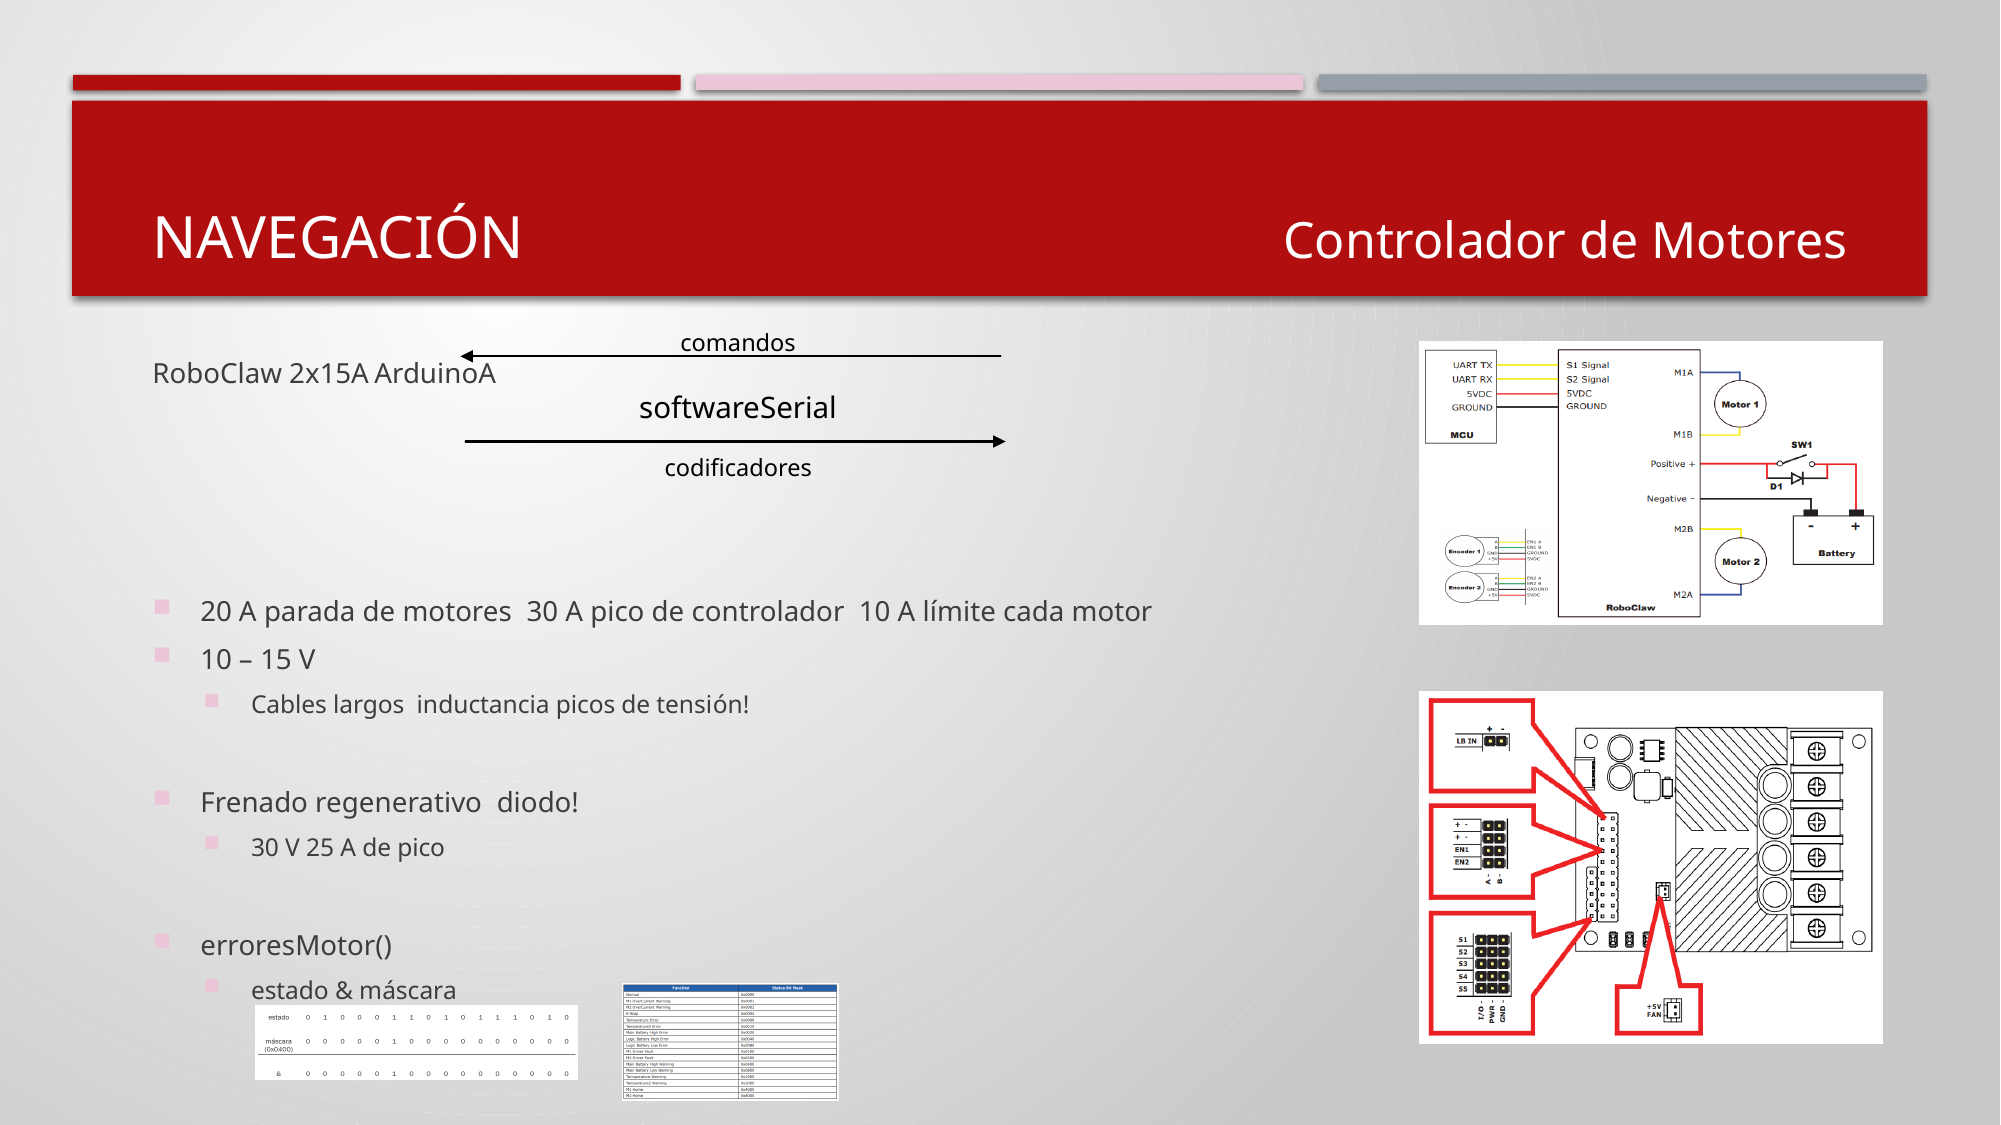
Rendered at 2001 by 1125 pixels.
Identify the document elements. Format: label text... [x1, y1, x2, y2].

picture [1419, 341, 1883, 626]
text_box comandos softwareSerial codificadores [577, 453, 899, 490]
picture [255, 1004, 579, 1081]
picture [622, 982, 839, 1102]
text_box Controlador de Motores [882, 59, 1863, 278]
text_box comandos softwareSerial codificadores [577, 306, 899, 354]
title Navegación [137, 59, 882, 278]
picture [1419, 691, 1883, 1044]
text_box comandos softwareSerial codificadores [577, 367, 899, 439]
